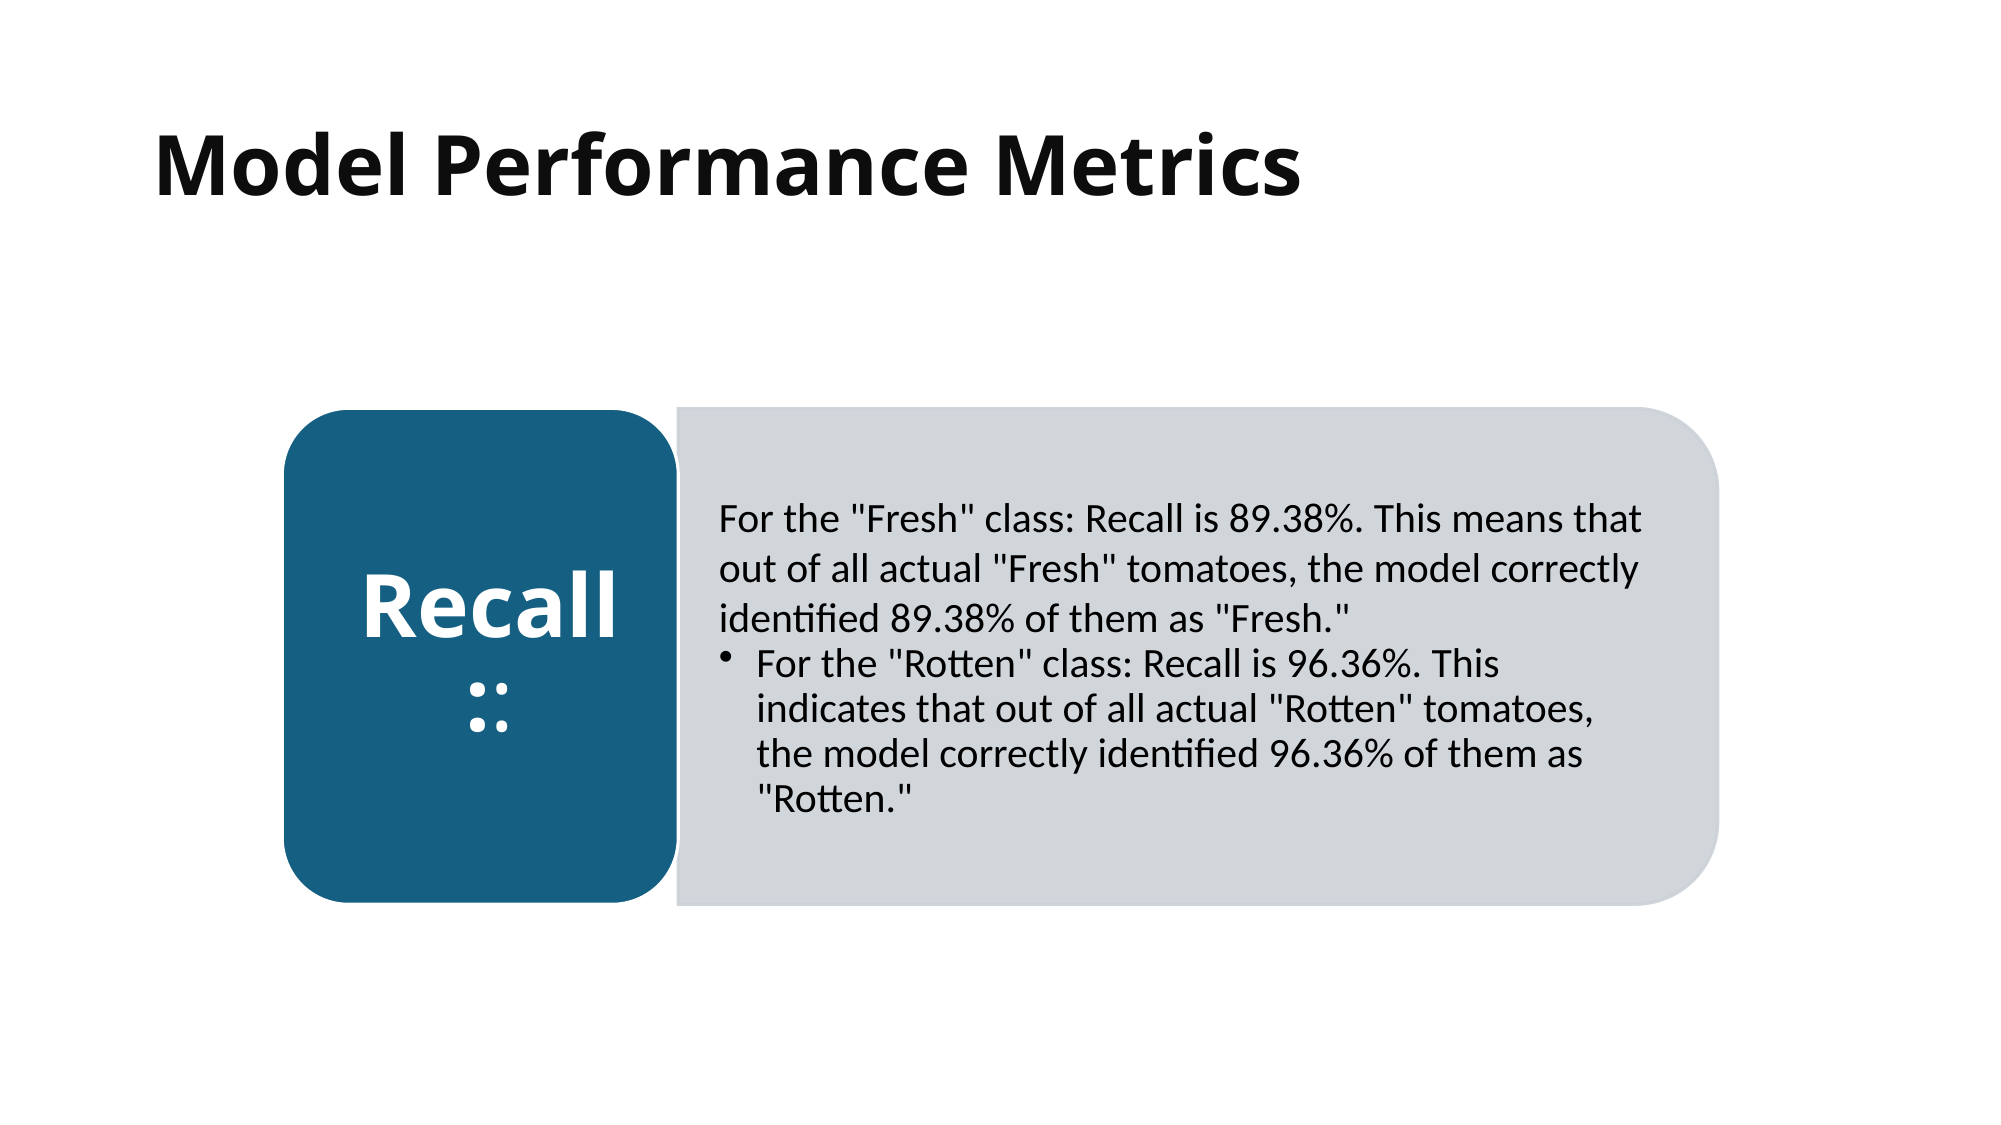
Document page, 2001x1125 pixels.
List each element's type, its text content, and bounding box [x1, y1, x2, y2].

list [136, 298, 1863, 1014]
title Model Performance Metrics [137, 59, 1863, 278]
